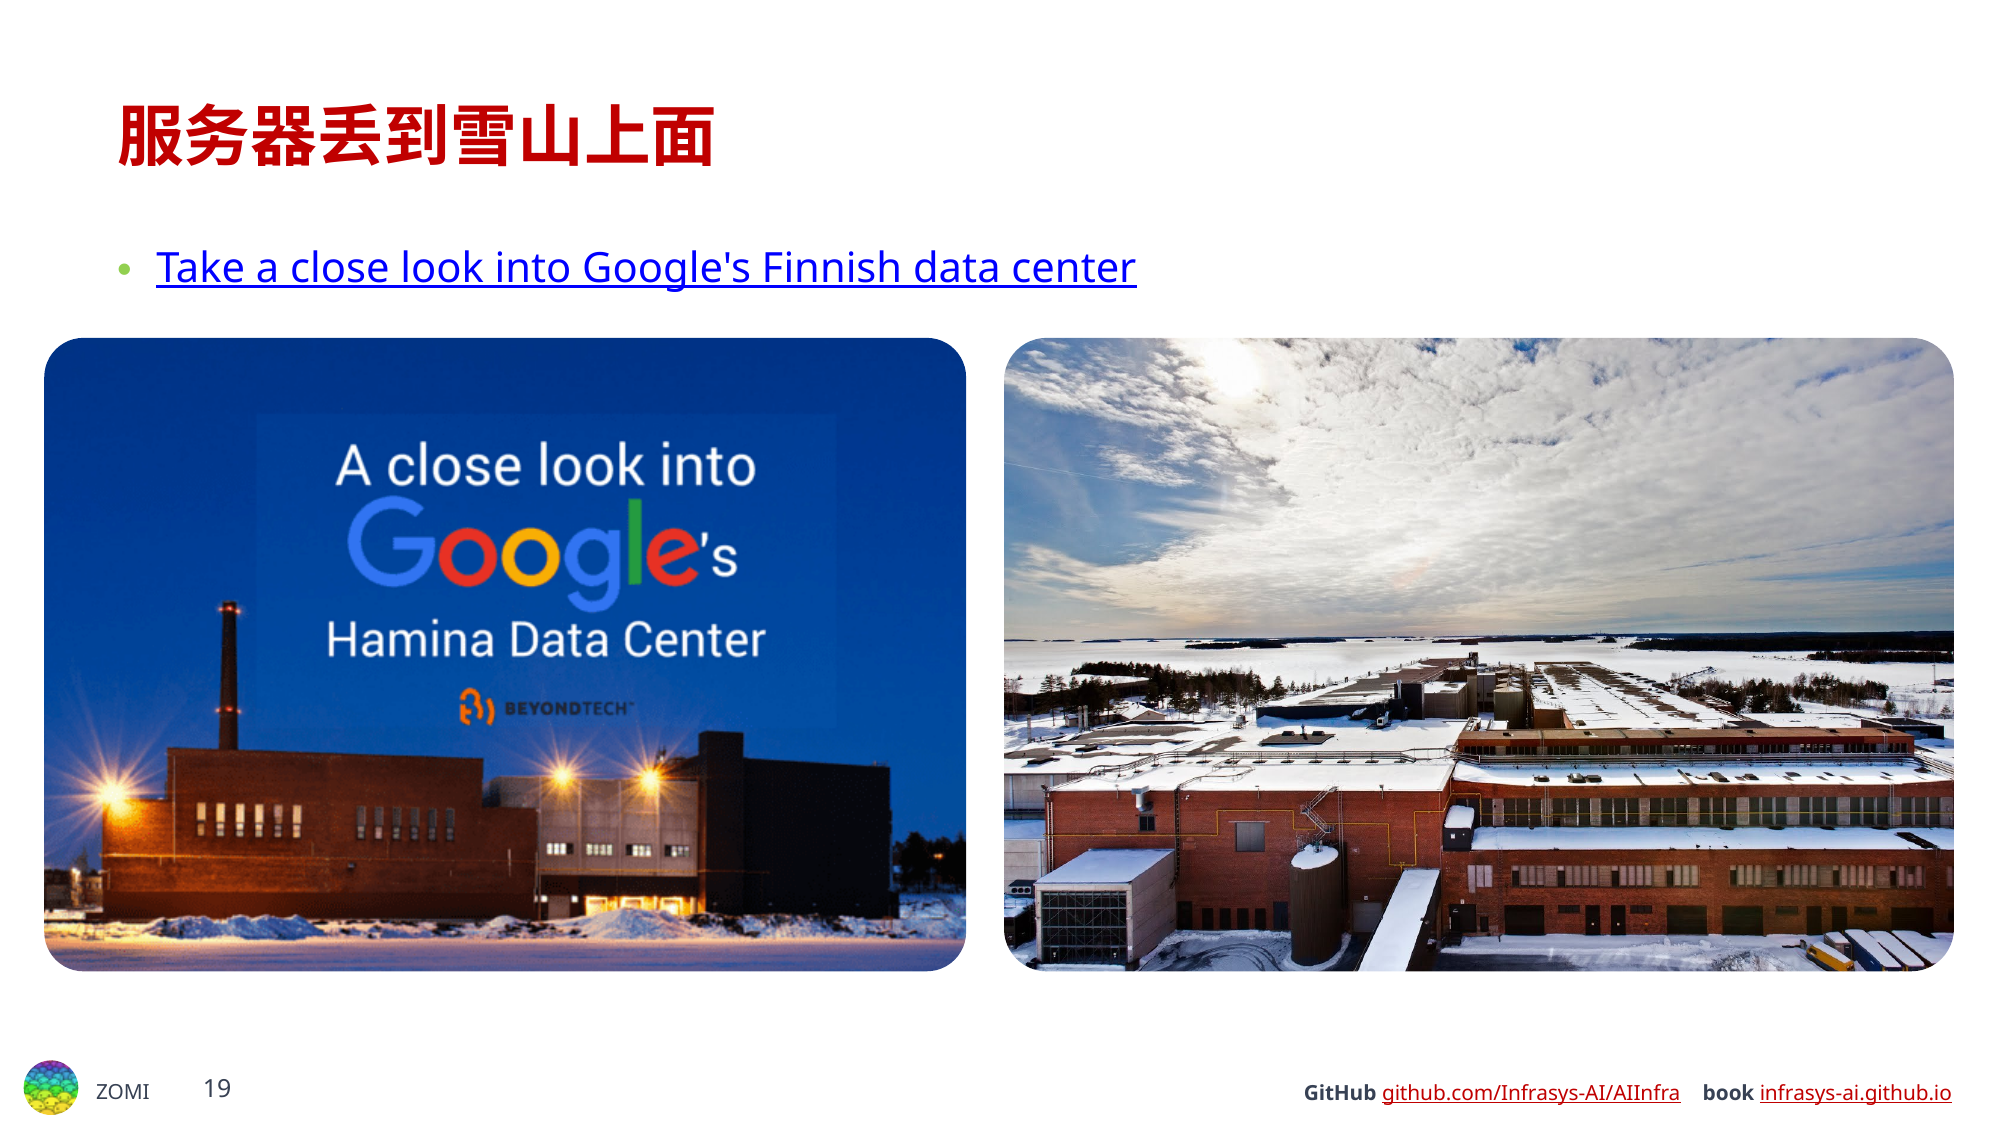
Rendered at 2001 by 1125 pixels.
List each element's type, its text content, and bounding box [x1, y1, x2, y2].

picture [1003, 337, 1955, 972]
picture [43, 337, 967, 972]
title 服务器丢到雪山上面 [102, 85, 1901, 183]
picture [23, 1060, 79, 1115]
list Take a close look into Google's Finnish data center [102, 204, 1901, 1043]
